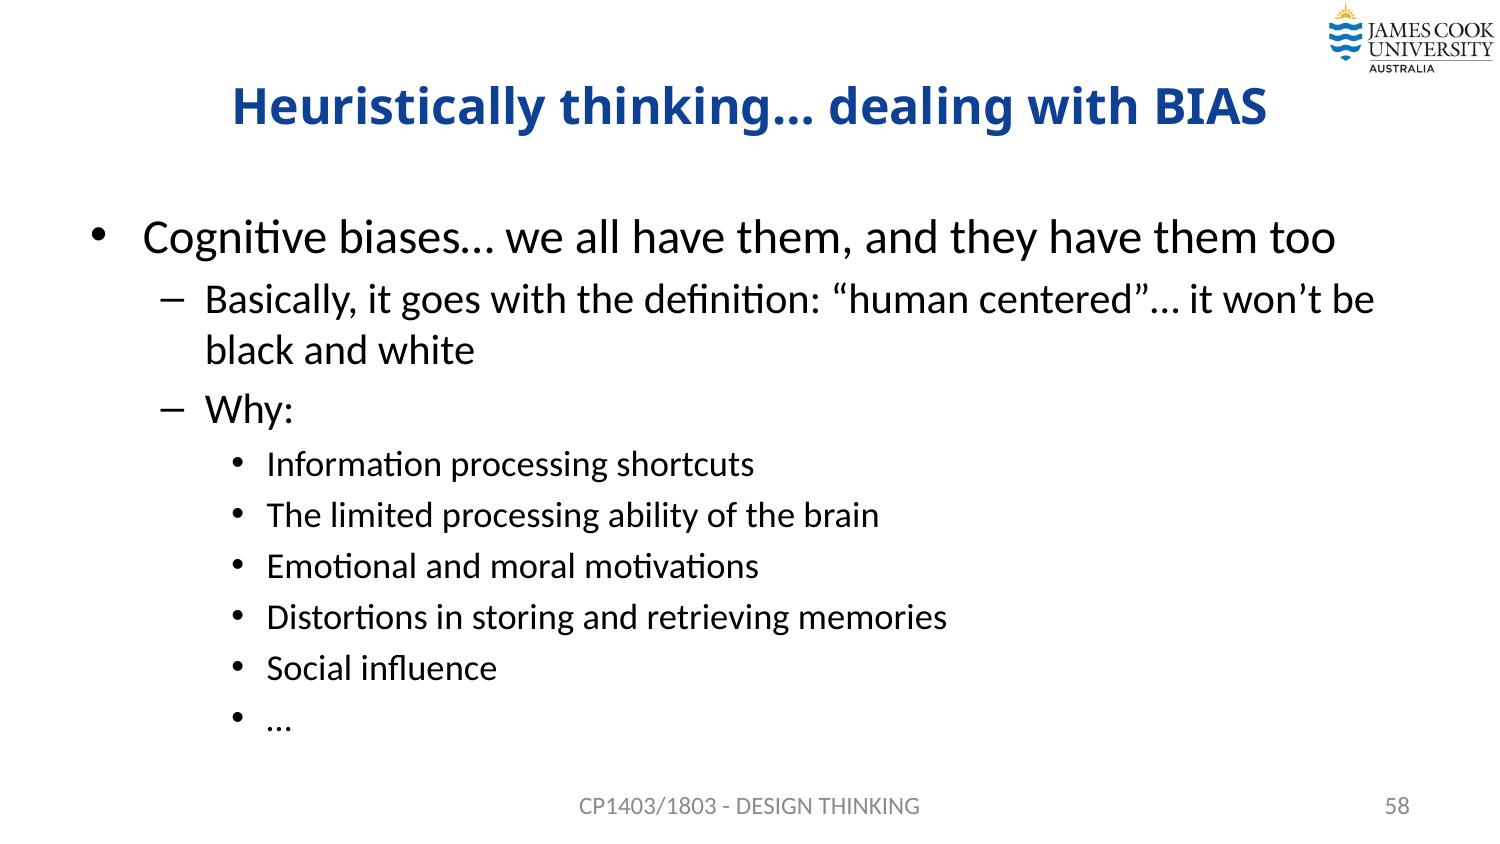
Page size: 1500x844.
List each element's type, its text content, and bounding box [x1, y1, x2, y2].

slide_number 58 [1074, 782, 1425, 827]
list Cognitive biases… we all have them, and they have them too Basically, it goes with the definition: “human centered”… it won’t be black and white Why: Information processing shortcuts The limited processing ability of the brain Emotional and moral motivations Distortions in storing and retrieving memories Social influence … [75, 196, 1425, 754]
footer CP1403/1803 - DESIGN THINKING [512, 782, 988, 827]
title Heuristically thinking… dealing with BIAS [75, 33, 1425, 175]
picture [1324, 0, 1496, 78]
